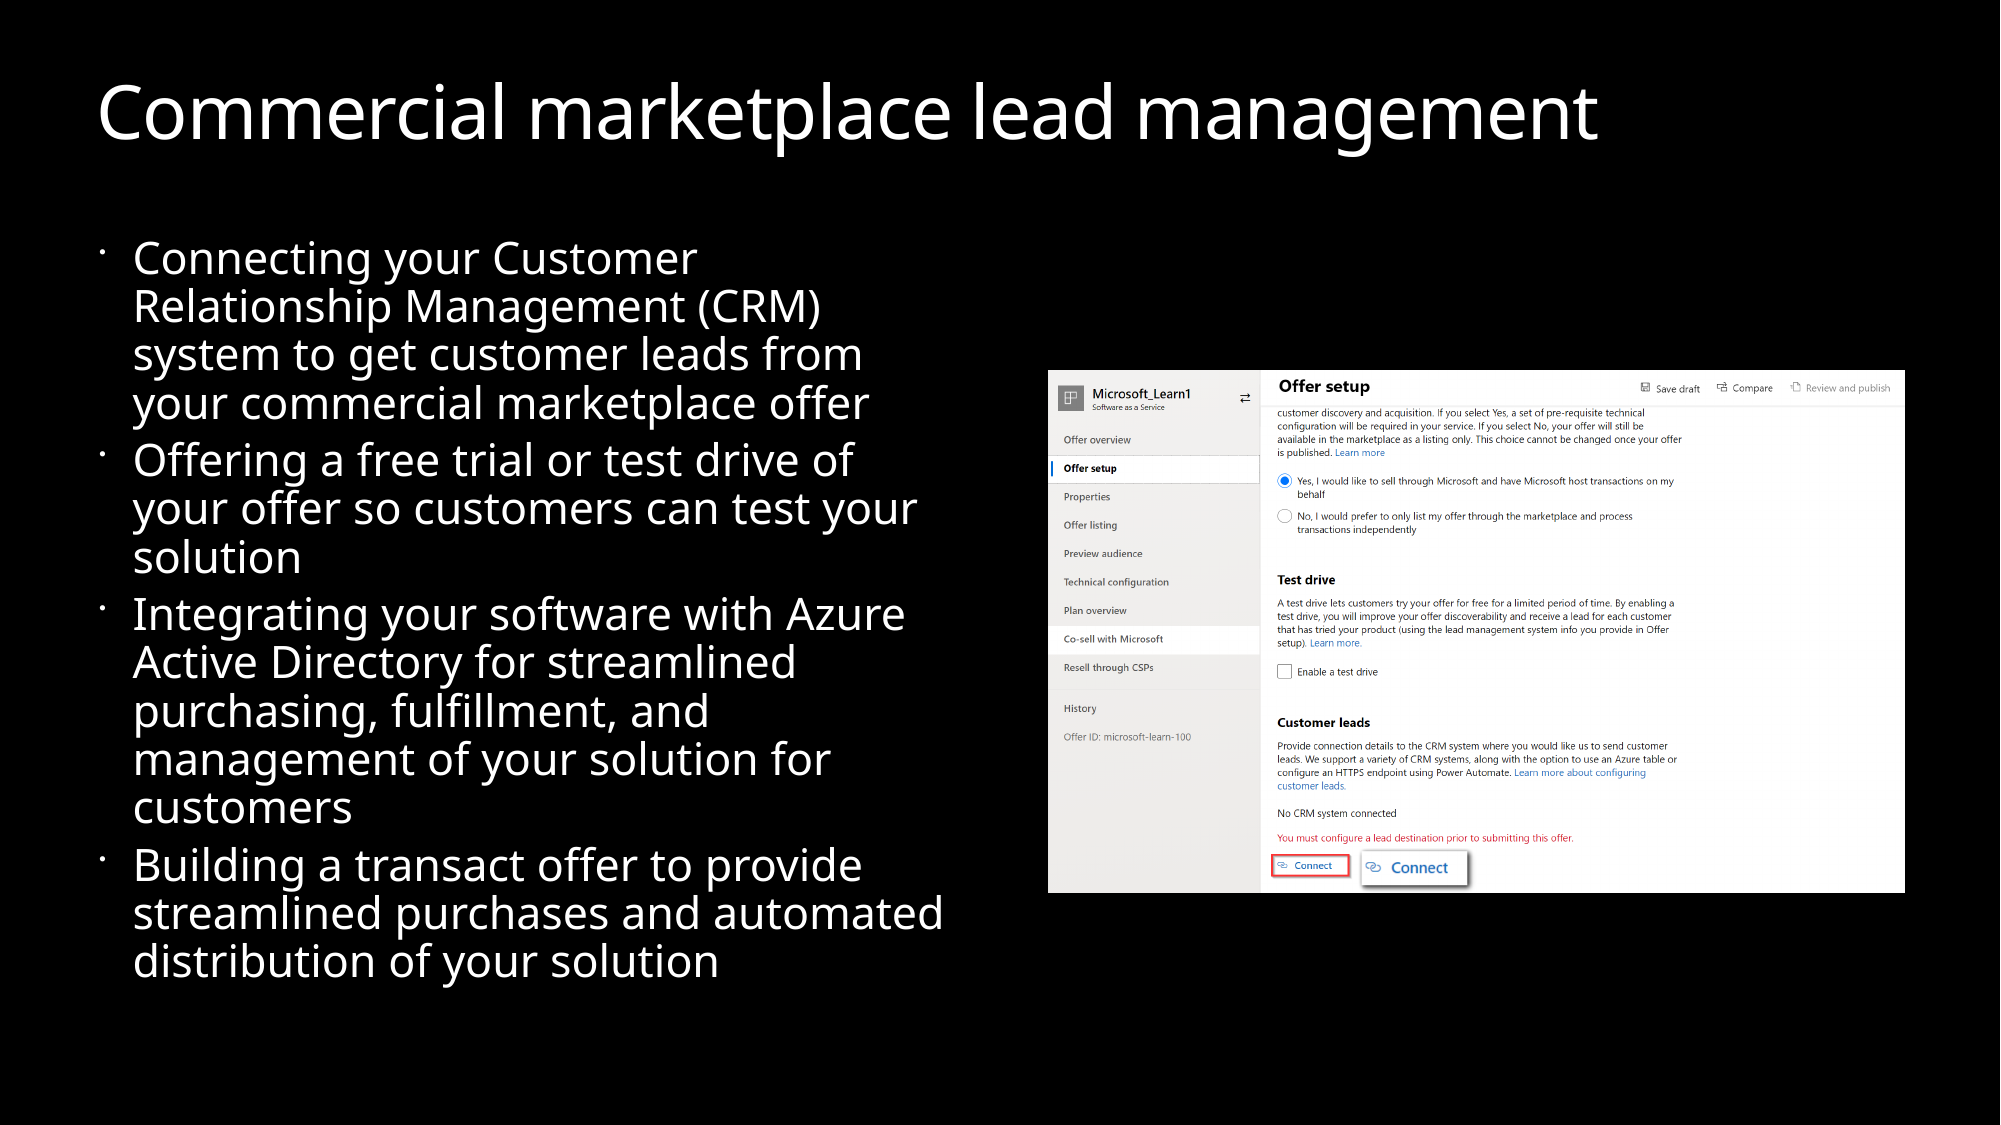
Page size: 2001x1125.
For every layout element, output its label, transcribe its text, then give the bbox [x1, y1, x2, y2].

picture [1047, 370, 1905, 894]
list Connecting your Customer Relationship Management (CRM) system to get customer leads from your commercial marketplace offer Offering a free trial or test drive of your offer so customers can test your solution Integrating your software with Azure Active Directory for streamlined purchasing, fulfillment, and management of your solution for customers Building a transact offer to provide streamlined purchases and automated distribution of your solution [95, 235, 951, 1029]
text_box Commercial marketplace lead management [96, 75, 1904, 166]
